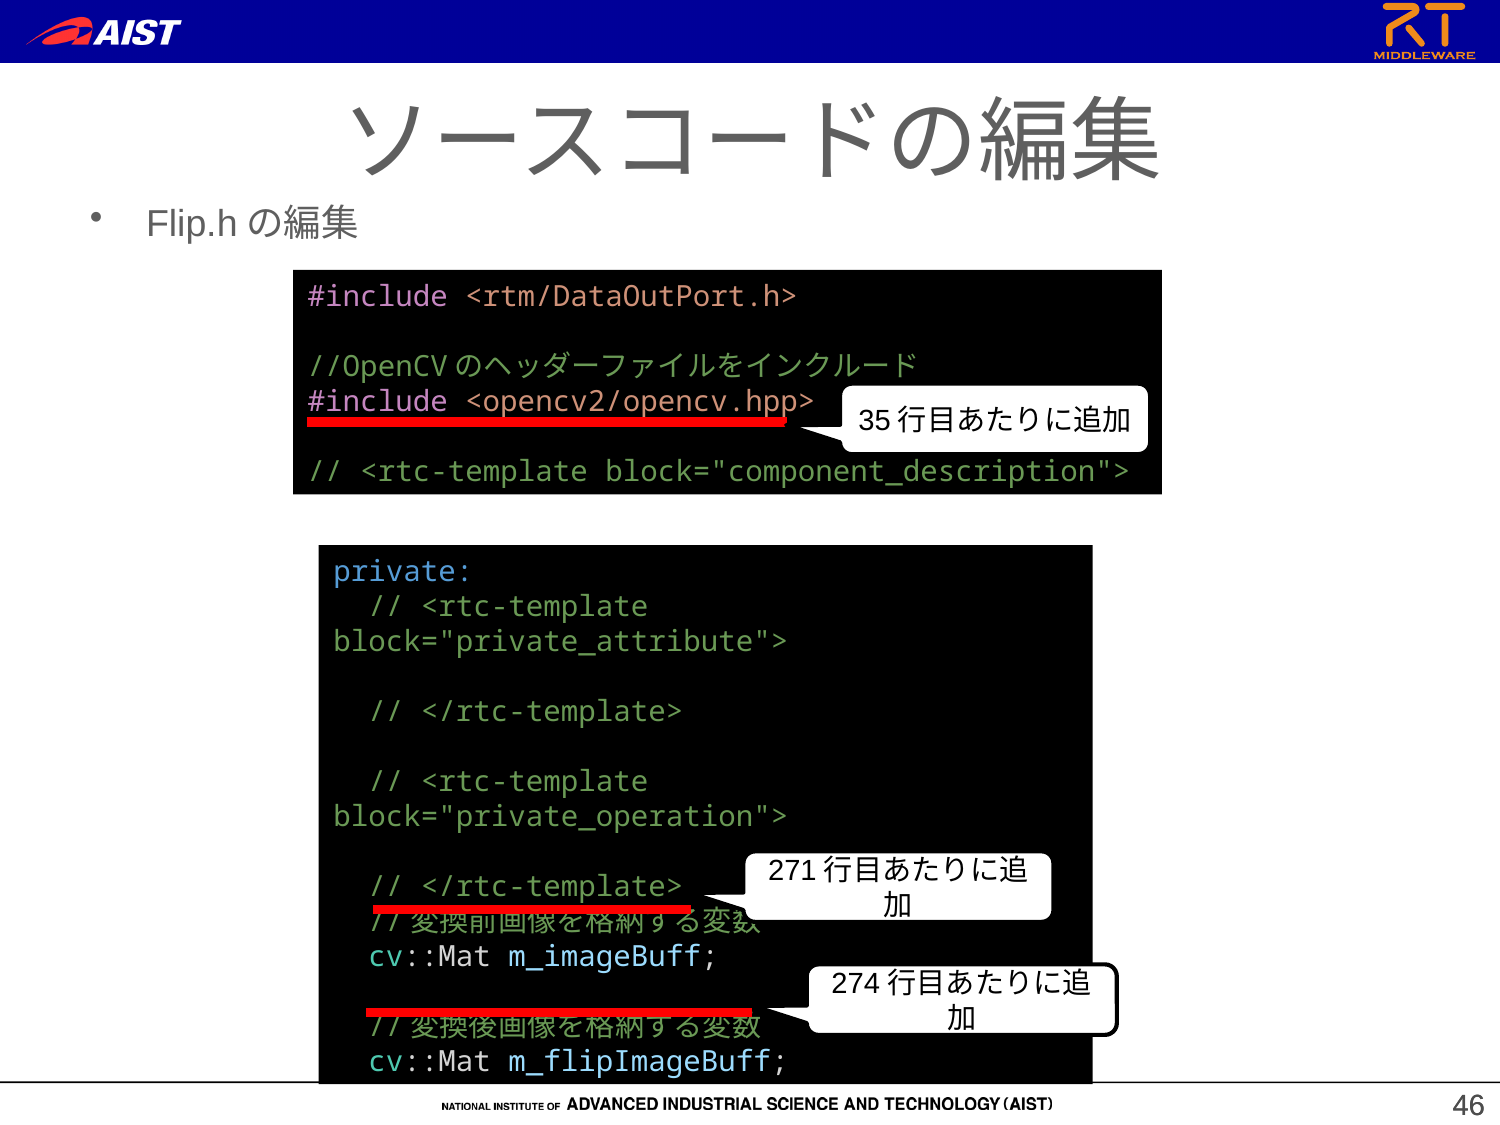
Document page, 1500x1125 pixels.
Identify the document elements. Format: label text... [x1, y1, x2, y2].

text_box Flip.hの編集 [74, 200, 1407, 497]
text_box 35行目あたりに追加 [788, 381, 1153, 457]
title ソースコードの編集 [29, 66, 1474, 208]
picture [0, 0, 1500, 63]
text_box private: // <rtc-template block="private_attribute"> // </rtc-template> // <rtc-template block="private_operation"> // </rtc-template> //変換前画像を格納する変数 cv::Mat m_imageBuff; //変換後画像を格納する変数 cv::Mat m_flipImageBuff; [318, 545, 1093, 1085]
picture [442, 1097, 1052, 1110]
text_box 271行目あたりに追加 [687, 849, 1056, 925]
text_box 46 [1149, 1078, 1500, 1125]
text_box 274行目あたりに追加 [750, 962, 1119, 1038]
